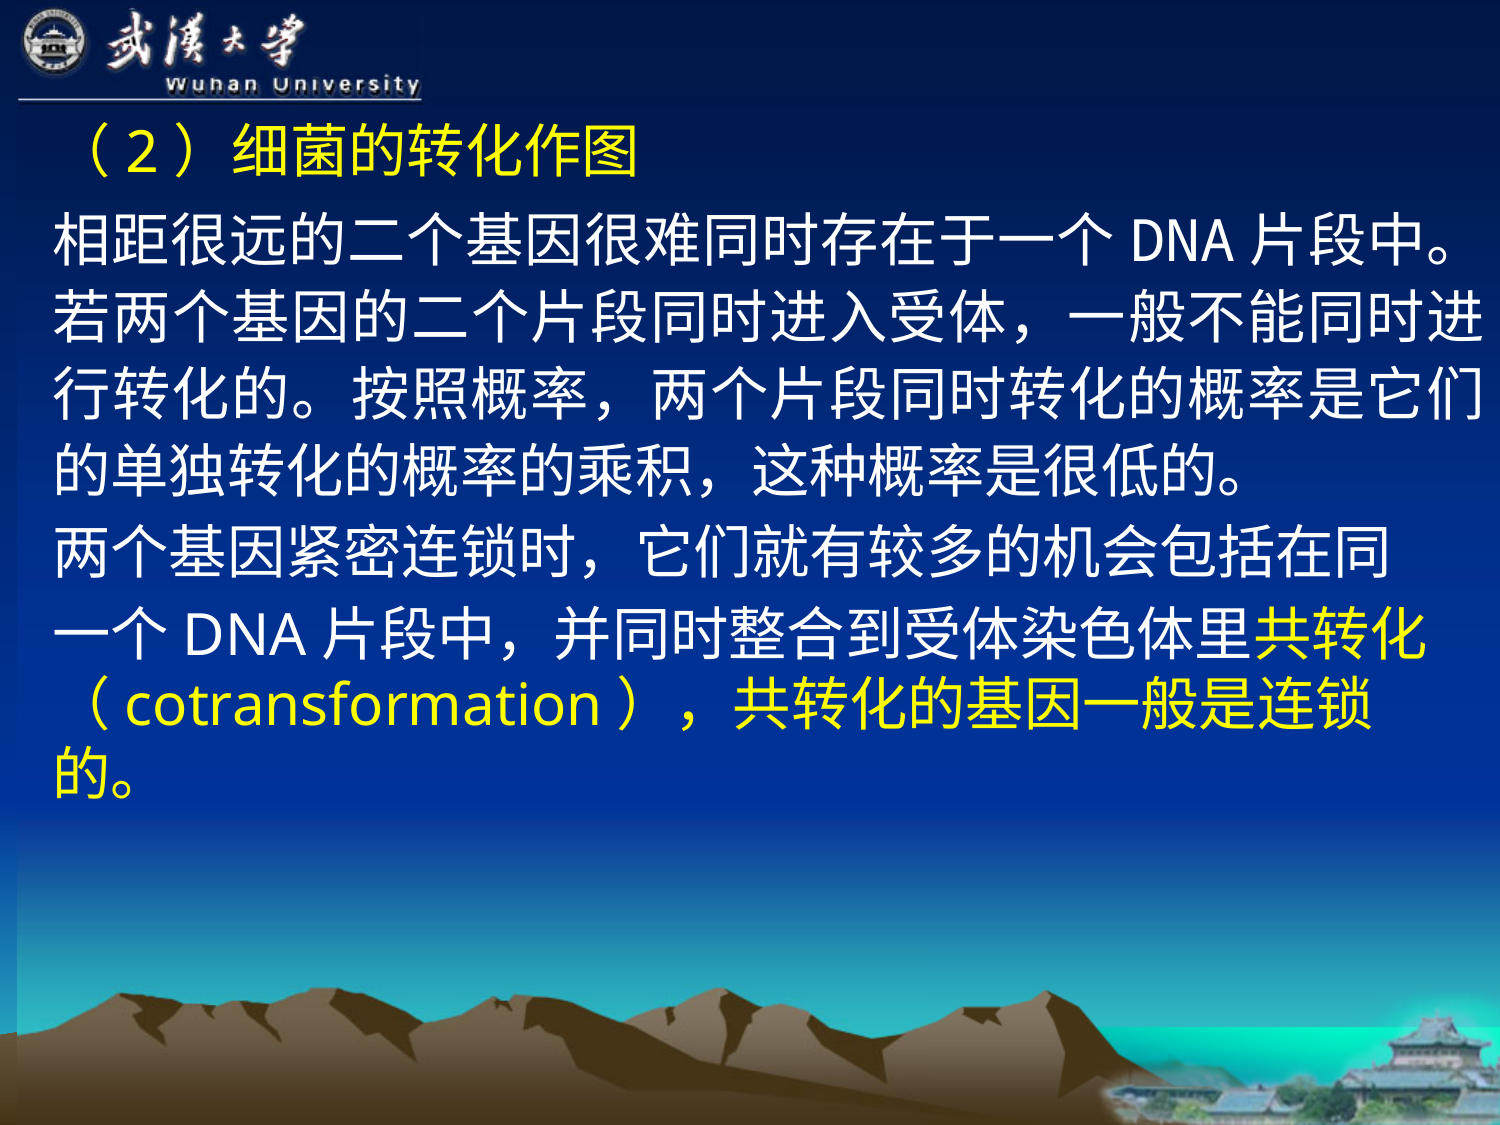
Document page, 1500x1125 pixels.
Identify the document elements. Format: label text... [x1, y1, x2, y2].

picture [17, 4, 1500, 1125]
list （2）细菌的转化作图 相距很远的二个基因很难同时存在于一个DNA片段中。若两个基因的二个片段同时进入受体，一般不能同时进行转化的。按照概率，两个片段同时转化的概率是它们的单独转化的概率的乘积，这种概率是很低的。 两个基因紧密连锁时，它们就有较多的机会包括在同 一个DNA片段中，并同时整合到受体染色体里共转化（cotransformation），共转化的基因一般是连锁的。 [37, 99, 1500, 876]
